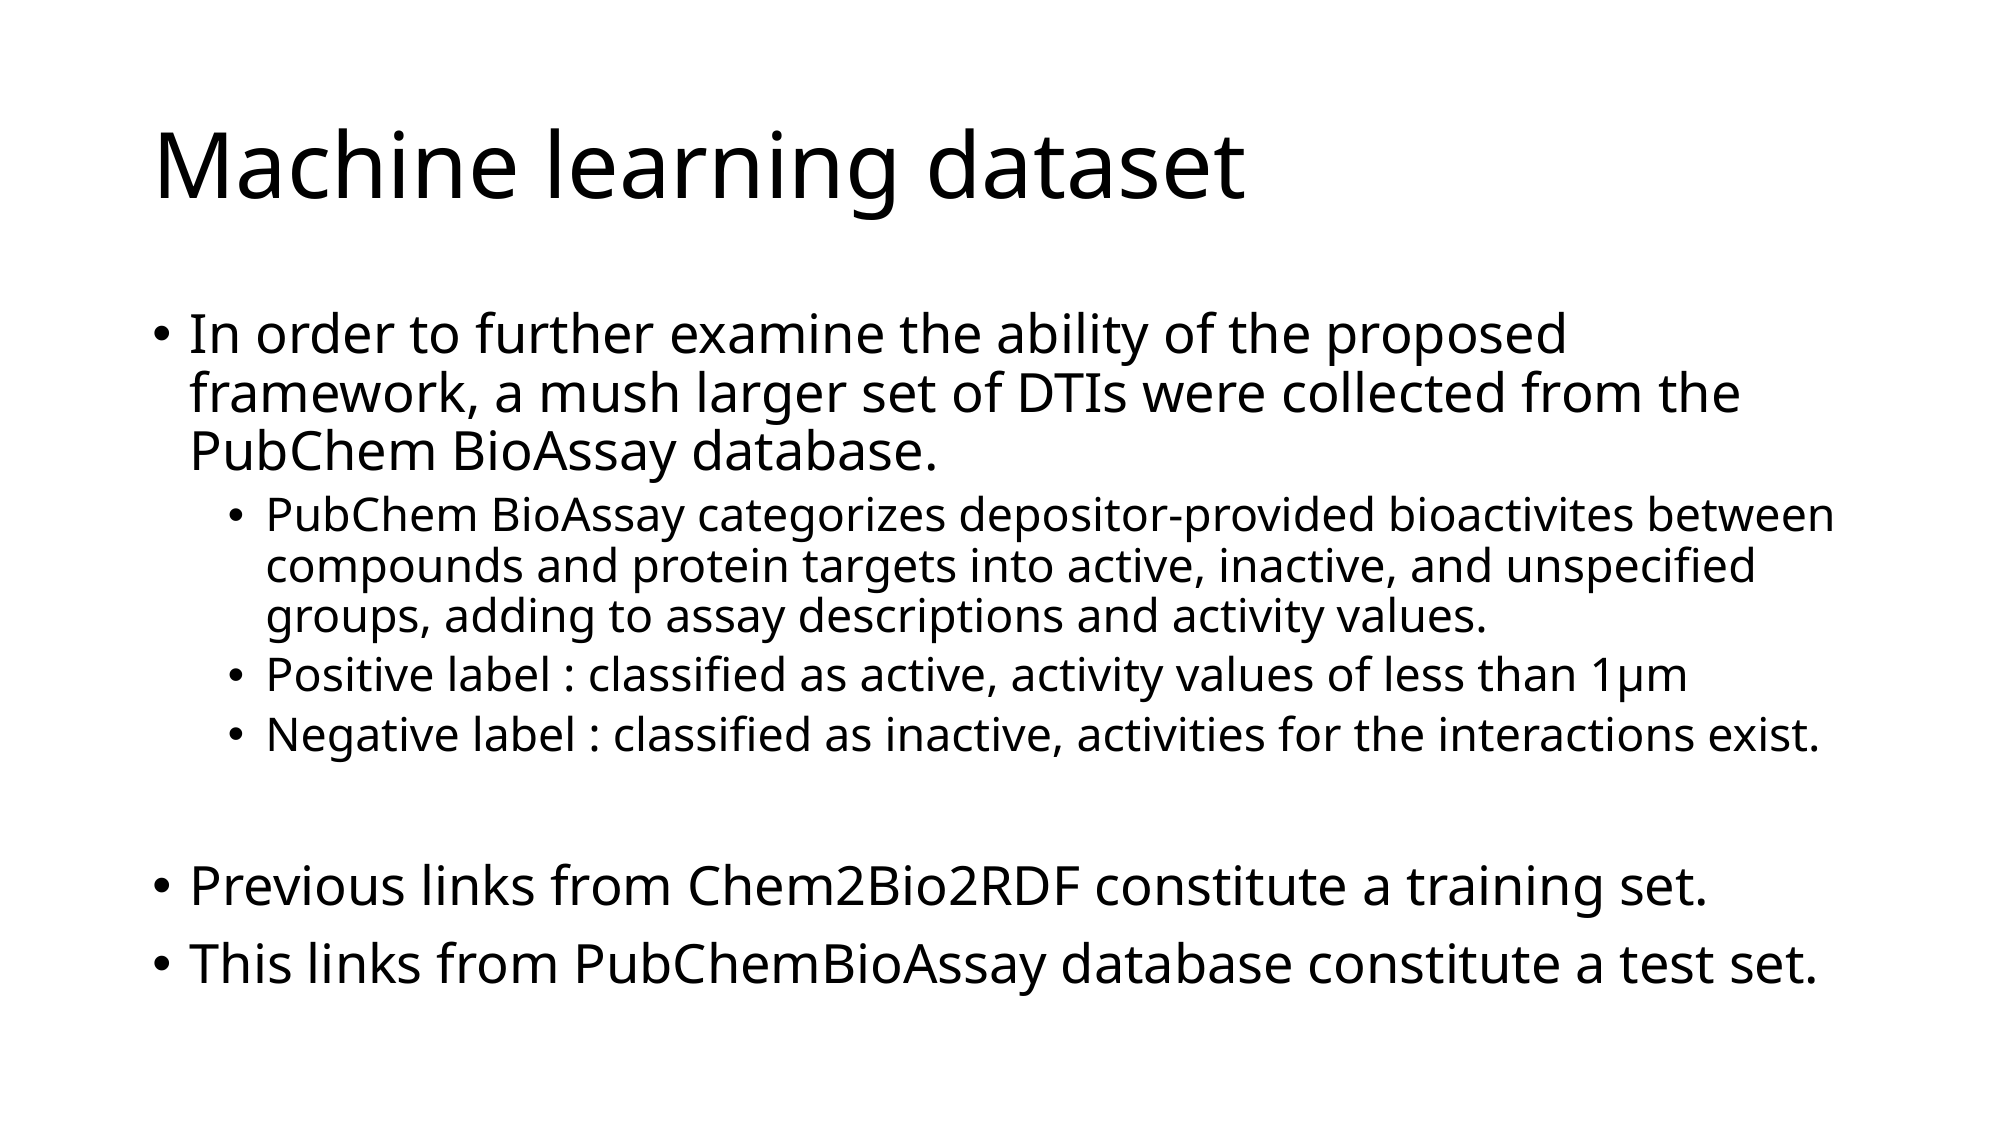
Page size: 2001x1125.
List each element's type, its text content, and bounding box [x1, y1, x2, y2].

list In order to further examine the ability of the proposed framework, a mush larger set of DTIs were collected from the PubChem BioAssay database. PubChem BioAssay categorizes depositor-provided bioactivites between compounds and protein targets into active, inactive, and unspecified groups, adding to assay descriptions and activity values. Positive label : classified as active, activity values of less than 1μm Negative label : classified as inactive, activities for the interactions exist. Previous links from Chem2Bio2RDF constitute a training set. This links from PubChemBioAssay database constitute a test set. [137, 299, 1863, 1014]
title Machine learning dataset [137, 59, 1863, 278]
